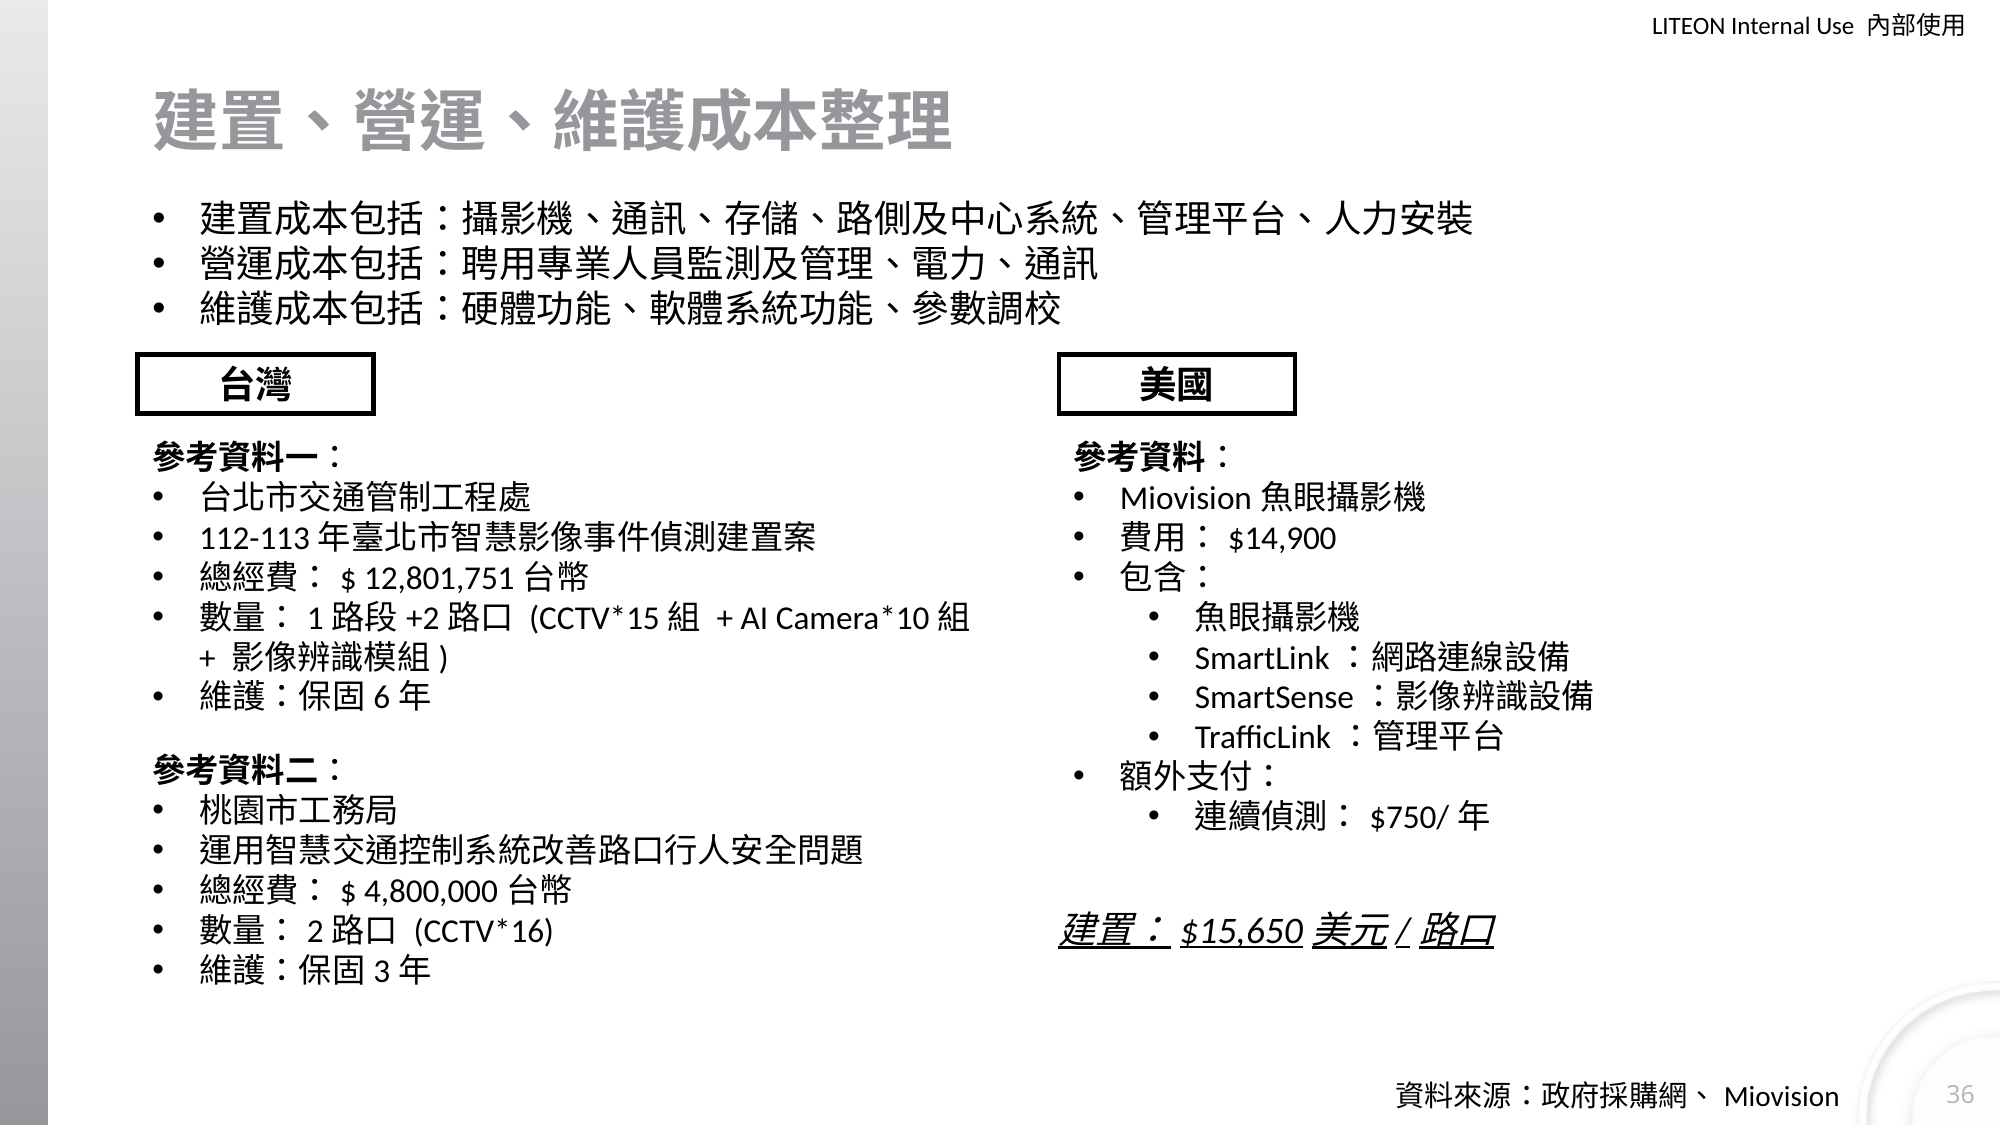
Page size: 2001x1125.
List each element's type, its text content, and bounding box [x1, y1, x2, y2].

text_box 建置成本包括：攝影機、通訊、存儲、路側及中心系統、管理平台、人力安裝 營運成本包括：聘用專業人員監測及管理、電力、通訊 維護成本包括：硬體功能、軟體系統功能、參數調校 [137, 187, 1929, 338]
text_box 參考資料： Miovision魚眼攝影機 費用：$14,900 包含： 魚眼攝影機 SmartLink：網路連線設備 SmartSense：影像辨識設備 TrafficLink：管理平台 額外支付： 連續偵測：$750/年 [1058, 428, 1610, 843]
title 建置、營運、維護成本整理 [137, 59, 1863, 187]
picture [1847, 972, 2000, 1125]
text_box 參考資料二： 桃園市工務局 運用智慧交通控制系統改善路口行人安全問題 總經費：$ 4,800,000台幣 數量：2路口 (CCTV*16) 維護：保固3年 [137, 741, 1016, 997]
text_box 參考資料一： 台北市交通管制工程處 112-113年臺北市智慧影像事件偵測建置案 總經費：$ 12,801,751台幣 數量：1路段+2路口 (CCTV*15組 + AI Camera*10組 + 影像辨識模組) 維護：保固6年 [137, 428, 1016, 723]
text_box 資料來源：政府採購網、Miovision [1380, 1069, 1855, 1120]
text_box 台灣 [136, 353, 375, 414]
slide_number 36 [1928, 1065, 1993, 1125]
text_box 建置：$15,650美元/路口 [1043, 898, 1510, 958]
text_box 美國 [1058, 353, 1296, 414]
